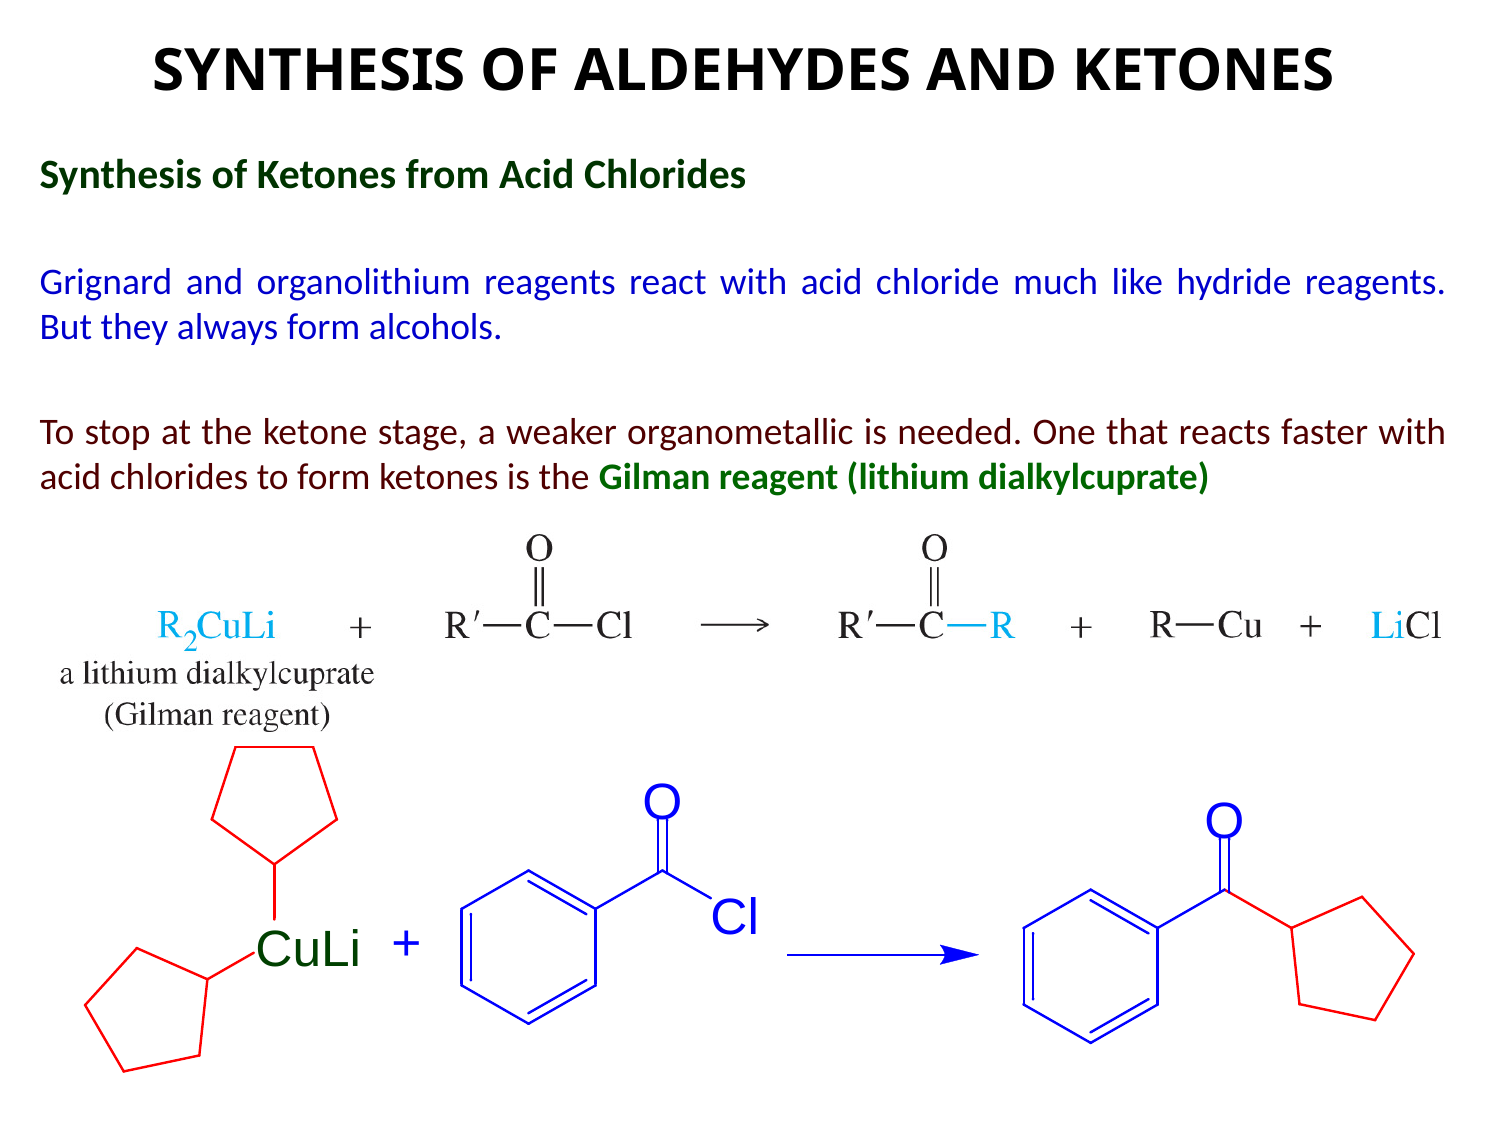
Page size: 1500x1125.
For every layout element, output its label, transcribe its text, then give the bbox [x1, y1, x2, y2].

text_box SYNTHESIS OF ALDEHYDES AND KETONES Synthesis of Ketones from Acid Chlorides Grignard and organolithium reagents react with acid chloride much like hydride reagents. But they always form alcohols. To stop at the ketone stage, a weaker organometallic is needed. One that reacts faster with acid chlorides to form ketones is the Gilman reagent (lithium dialkylcuprate) [24, 24, 1463, 505]
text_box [49, 524, 1451, 1088]
